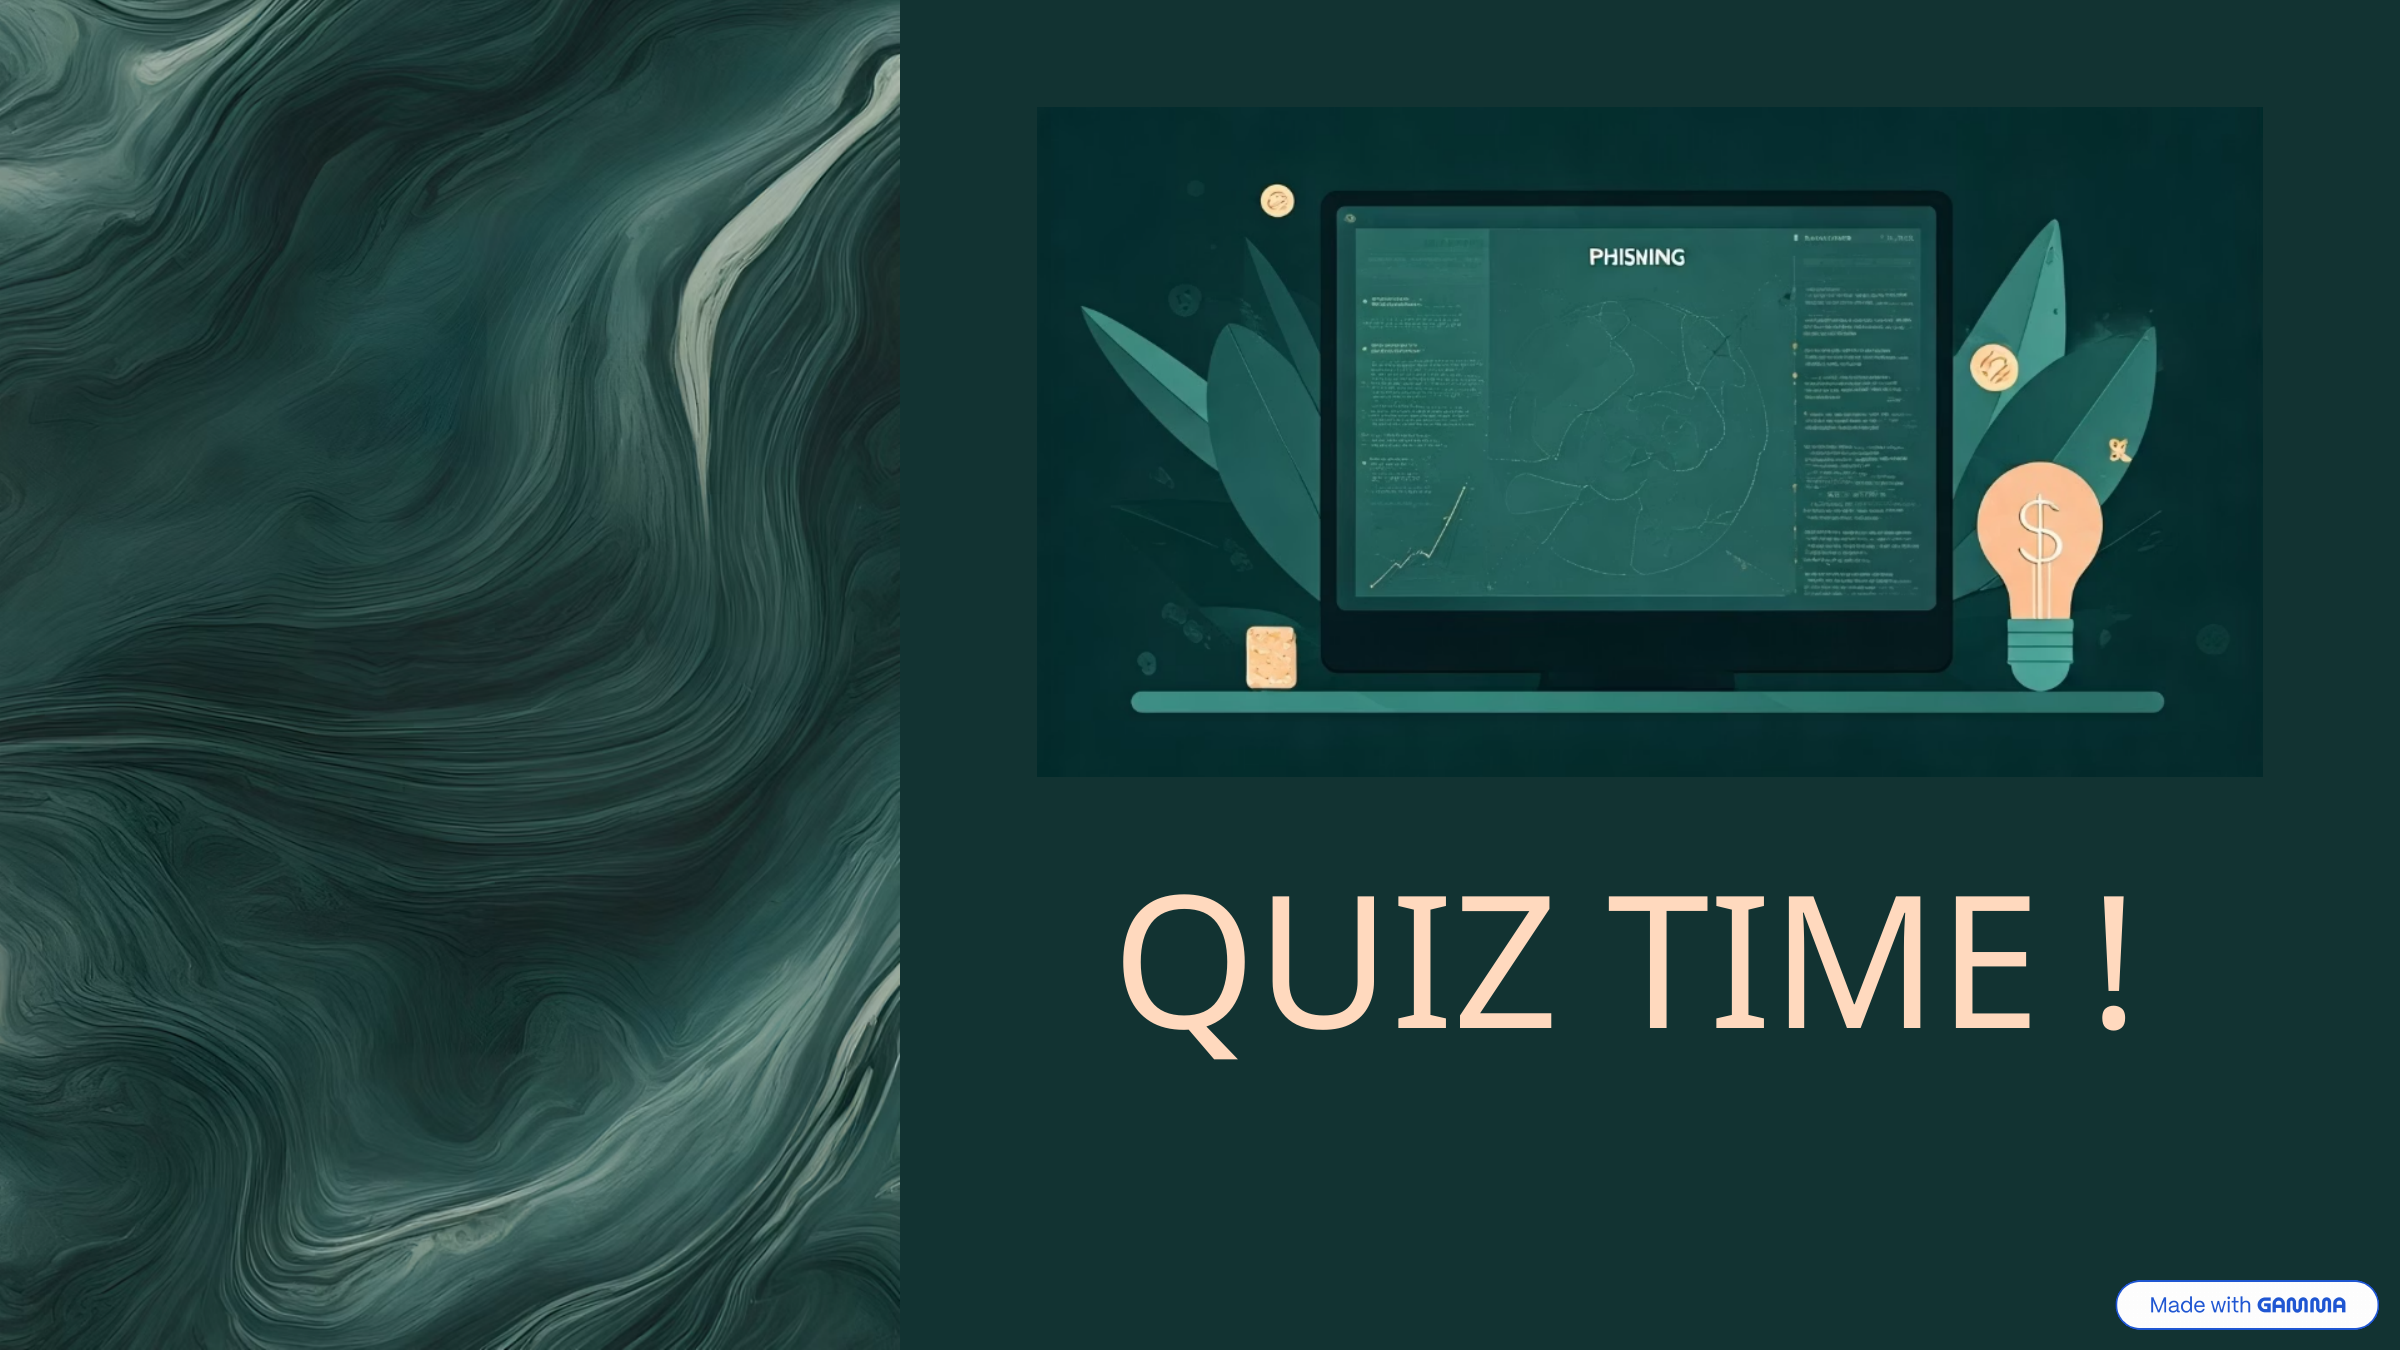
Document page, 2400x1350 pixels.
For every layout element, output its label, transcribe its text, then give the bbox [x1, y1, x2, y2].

picture [1037, 107, 2263, 777]
picture [0, 0, 900, 1350]
picture [2106, 1271, 2389, 1339]
text_box QUIZ TIME ! [1037, 835, 2263, 1067]
